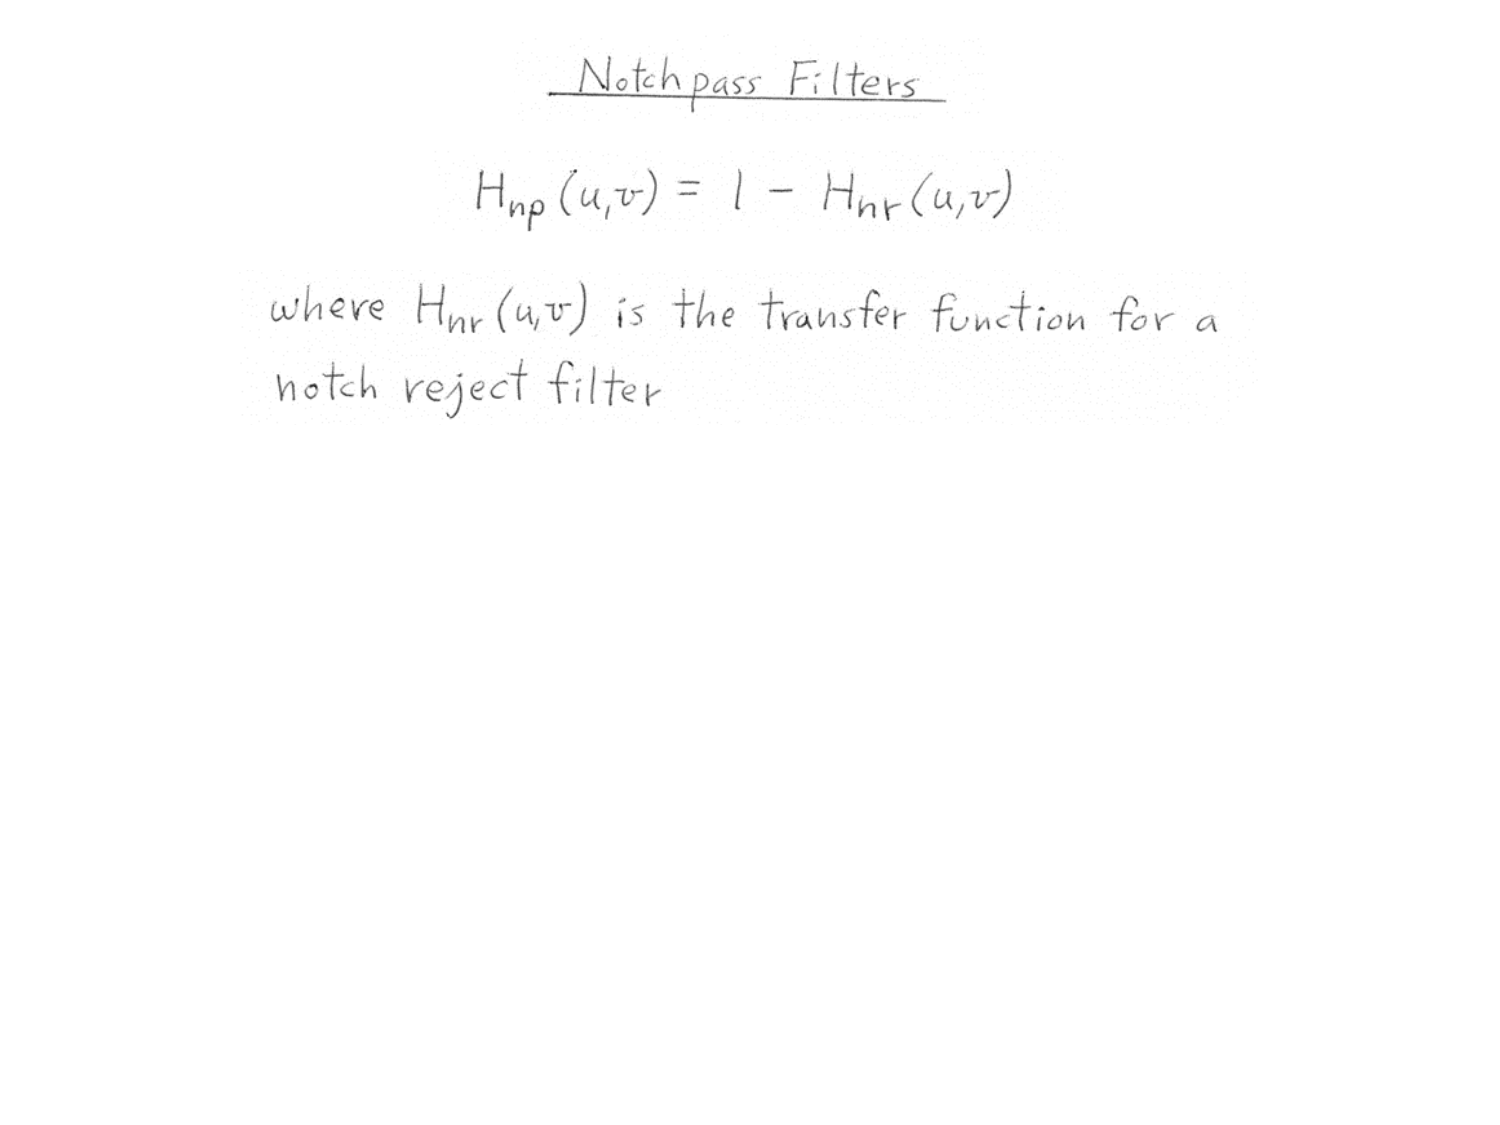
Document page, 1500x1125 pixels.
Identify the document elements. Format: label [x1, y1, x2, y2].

picture [432, 149, 1068, 232]
picture [513, 14, 986, 121]
picture [237, 269, 1263, 425]
